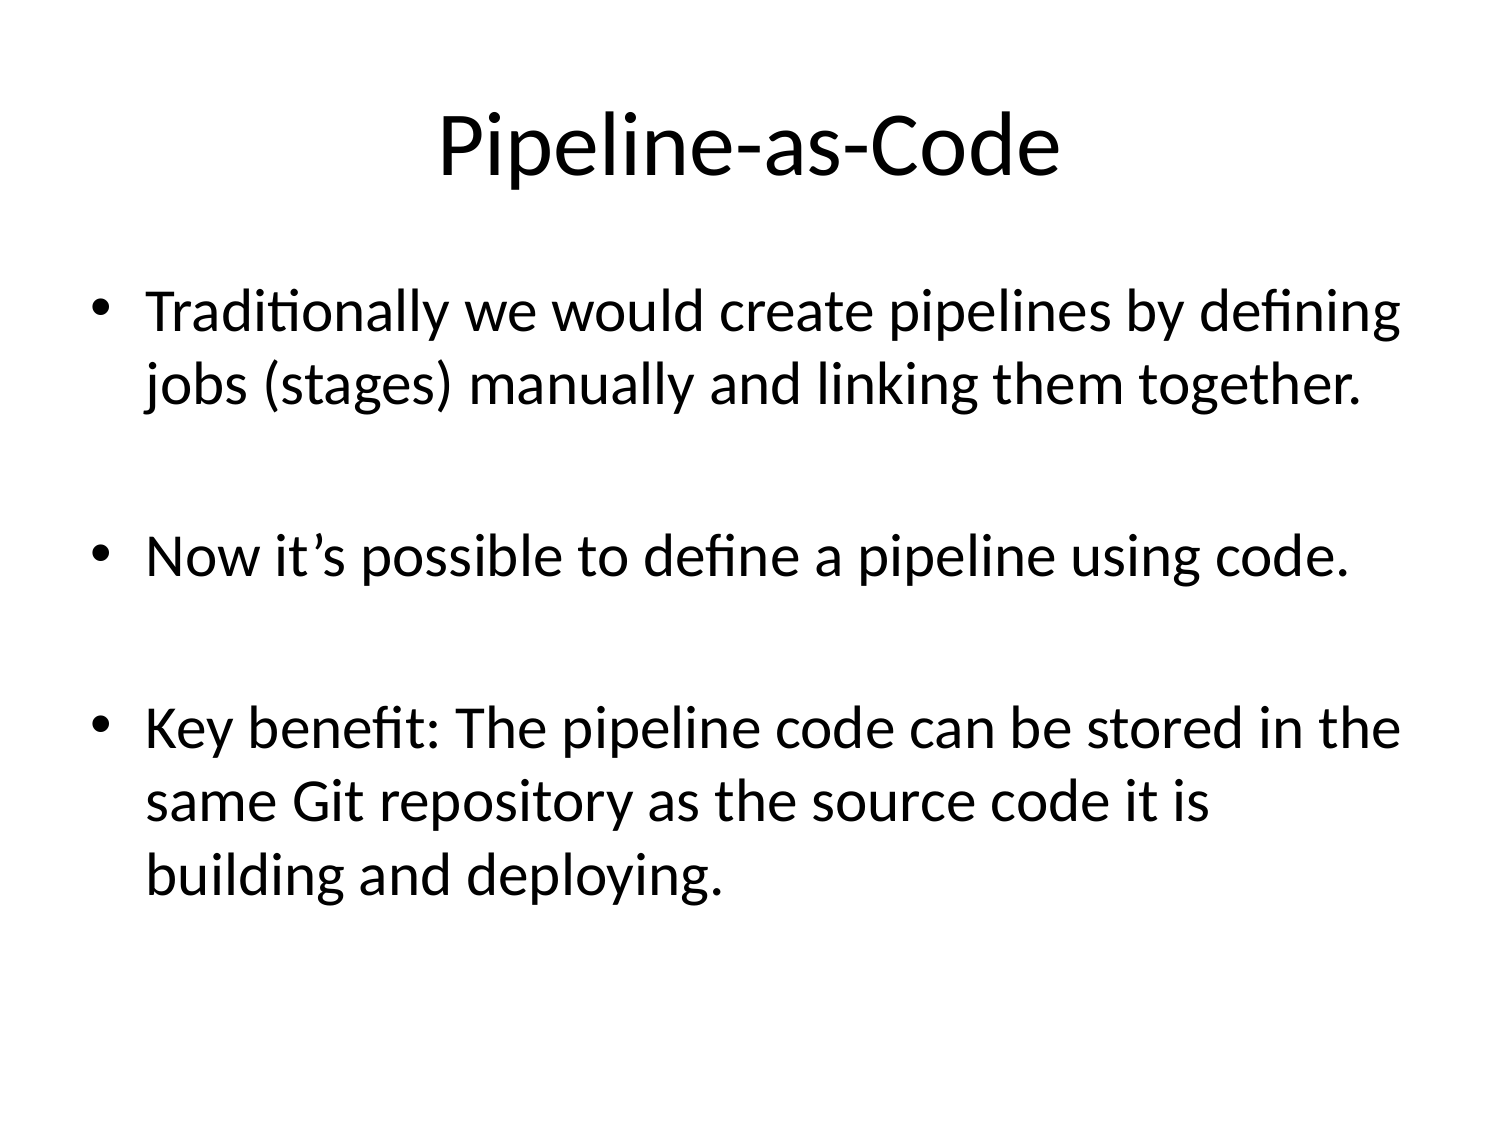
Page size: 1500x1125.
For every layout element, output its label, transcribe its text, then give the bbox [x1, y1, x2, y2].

title Pipeline-as-Code [75, 45, 1425, 233]
list Traditionally we would create pipelines by defining jobs (stages) manually and linking them together. Now it’s possible to define a pipeline using code. Key benefit: The pipeline code can be stored in the same Git repository as the source code it is building and deploying. [75, 262, 1425, 1005]
